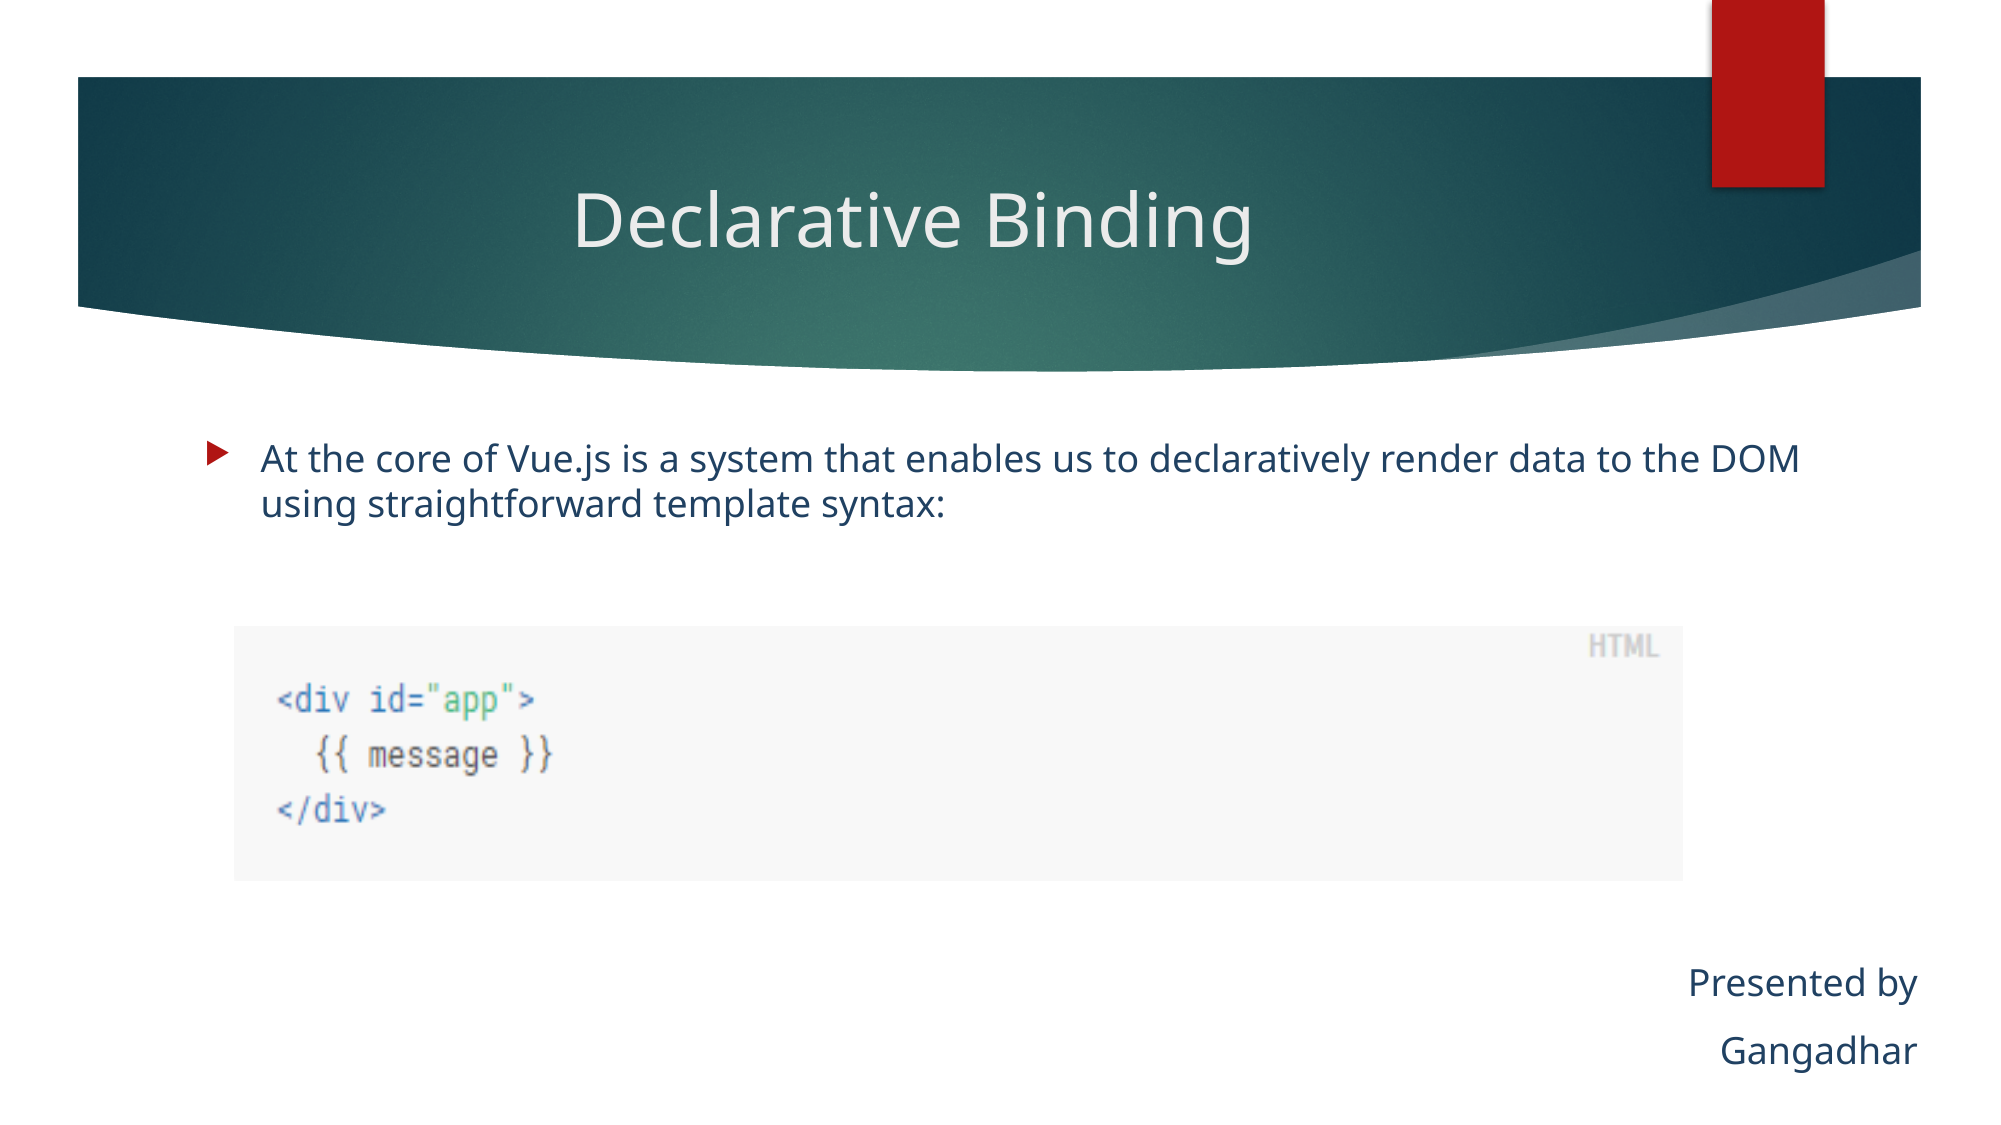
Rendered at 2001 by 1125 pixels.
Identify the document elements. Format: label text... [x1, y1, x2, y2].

title Declarative Binding [189, 159, 1638, 276]
text_box Presented by Gangadhar [932, 951, 1933, 1079]
picture [234, 626, 1683, 881]
list At the core of Vue.js is a system that enables us to declaratively render data to the DOM using straightforward template syntax: [189, 427, 1850, 988]
